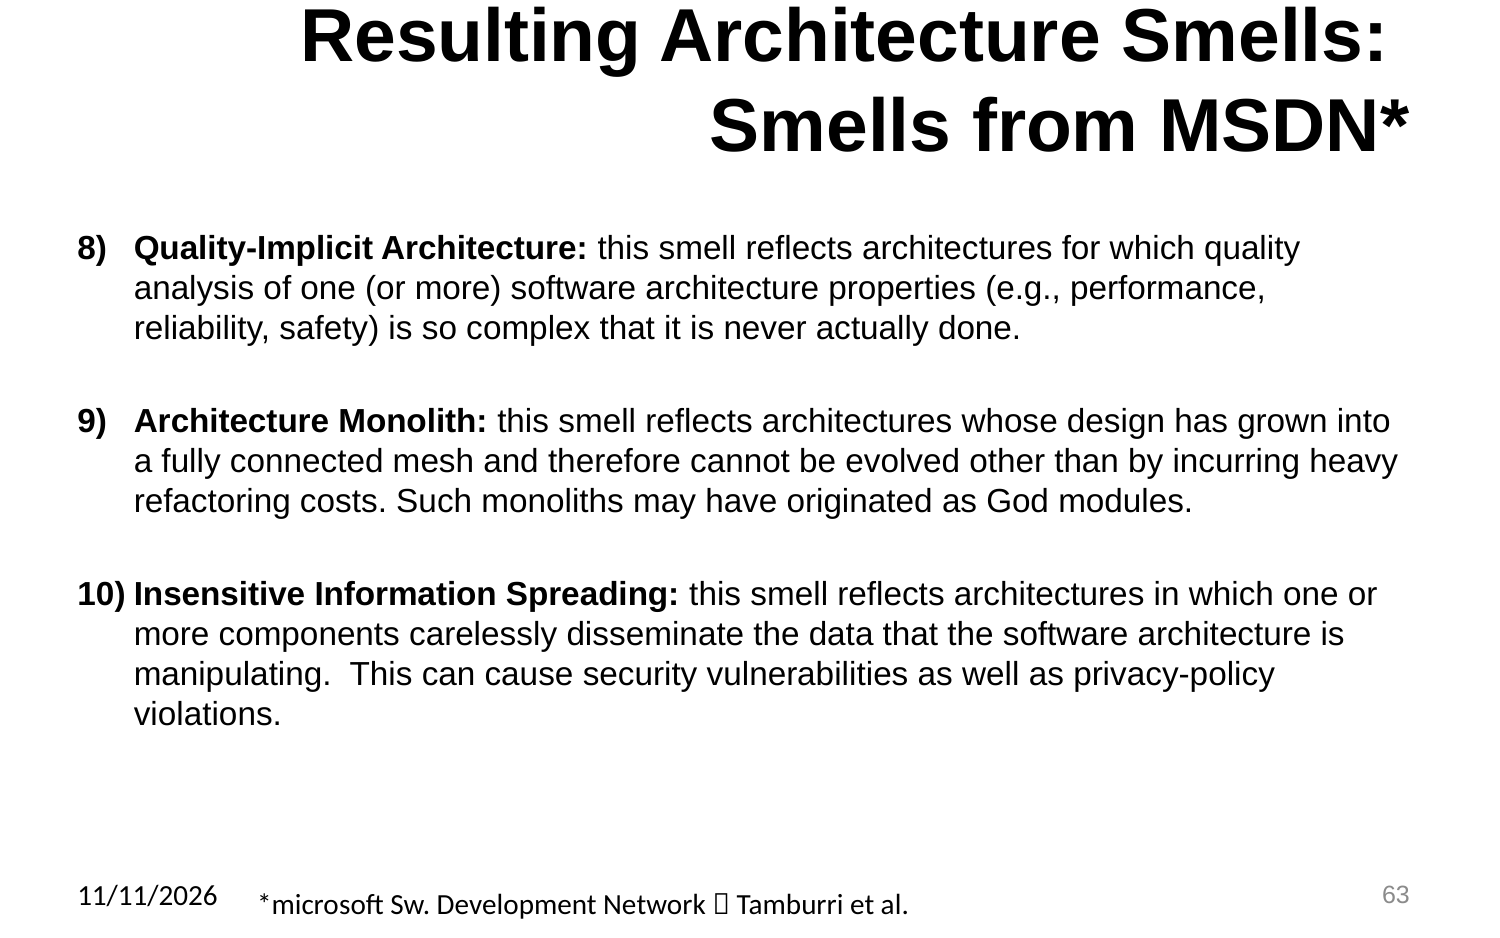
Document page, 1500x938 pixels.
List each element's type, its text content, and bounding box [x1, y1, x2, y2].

title Resulting Architecture Smells: Smells from MSDN* [75, 27, 1425, 125]
text_box *microsoft Sw. Development Network  Tamburri et al. [242, 877, 931, 928]
slide_number 63 [1074, 868, 1425, 919]
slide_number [62, 868, 413, 919]
list Quality-Implicit Architecture: this smell reflects architectures for which quality analysis of one (or more) software architecture properties (e.g., performance, reliability, safety) is so complex that it is never actually done. Architecture Monolith: this smell reflects architectures whose design has grown into a fully connected mesh and therefore cannot be evolved other than by incurring heavy refactoring costs. Such monoliths may have originated as God modules. Insensitive Information Spreading: this smell reflects architectures in which one or more components carelessly disseminate the data that the software architecture is manipulating. This can cause security vulnerabilities as well as privacy-policy violations. [62, 218, 1425, 865]
